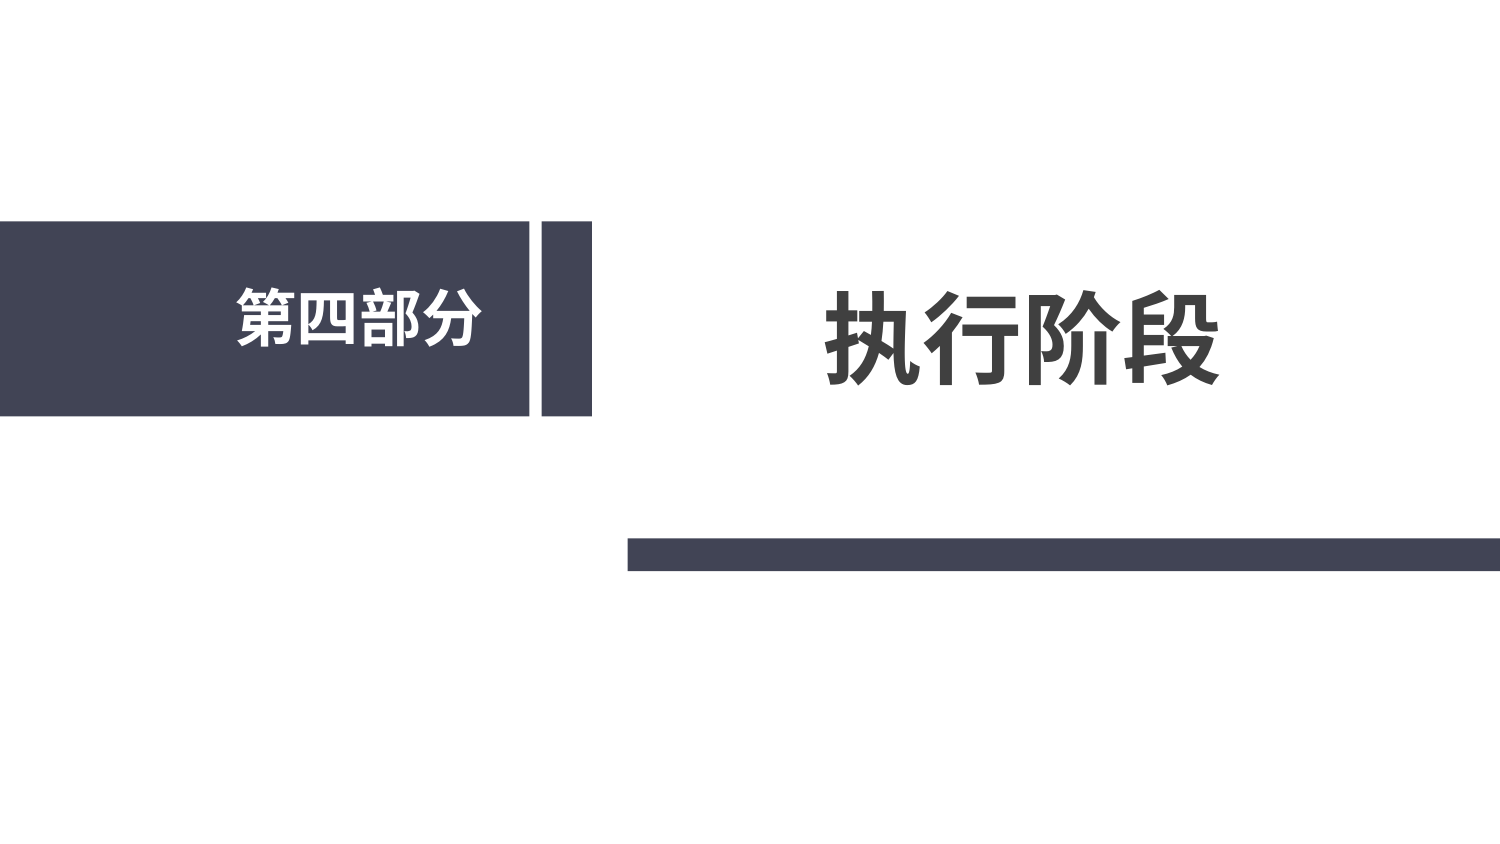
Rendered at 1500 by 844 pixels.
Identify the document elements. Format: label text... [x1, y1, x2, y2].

text_box 第四部分 [223, 272, 496, 359]
text_box 执行阶段 [810, 246, 1234, 402]
text_box [540, 219, 594, 418]
text_box [0, 219, 532, 418]
text_box [626, 536, 1500, 573]
